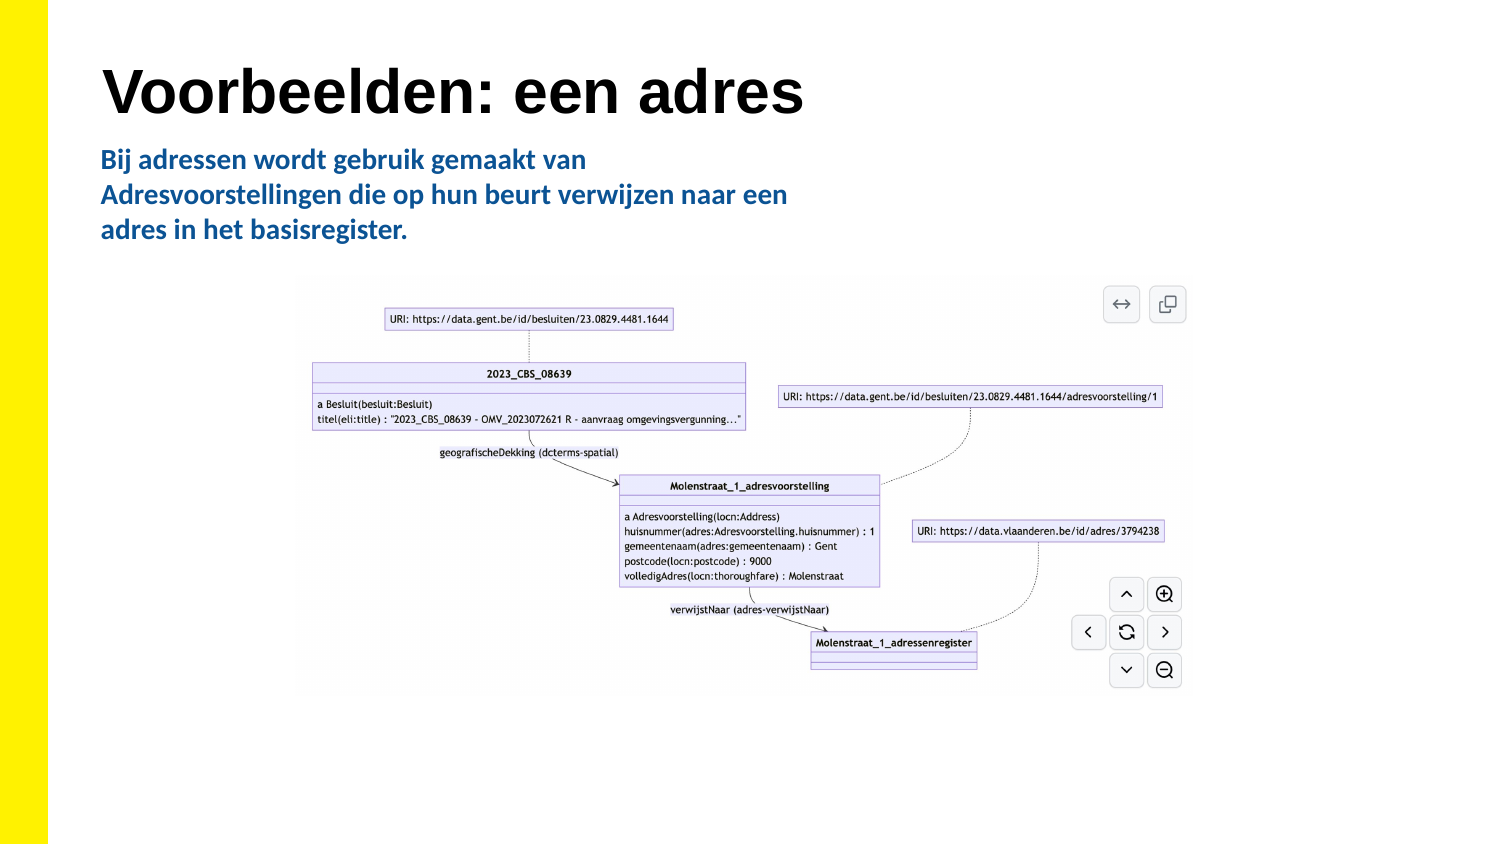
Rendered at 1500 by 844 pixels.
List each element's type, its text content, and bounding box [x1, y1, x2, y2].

text_box Voorbeelden: een adres [90, 45, 1436, 135]
picture [295, 275, 1194, 696]
text_box Bij adressen wordt gebruik gemaakt van Adresvoorstellingen die op hun beurt verwijzen naar een adres in het basisregister. [85, 132, 837, 253]
